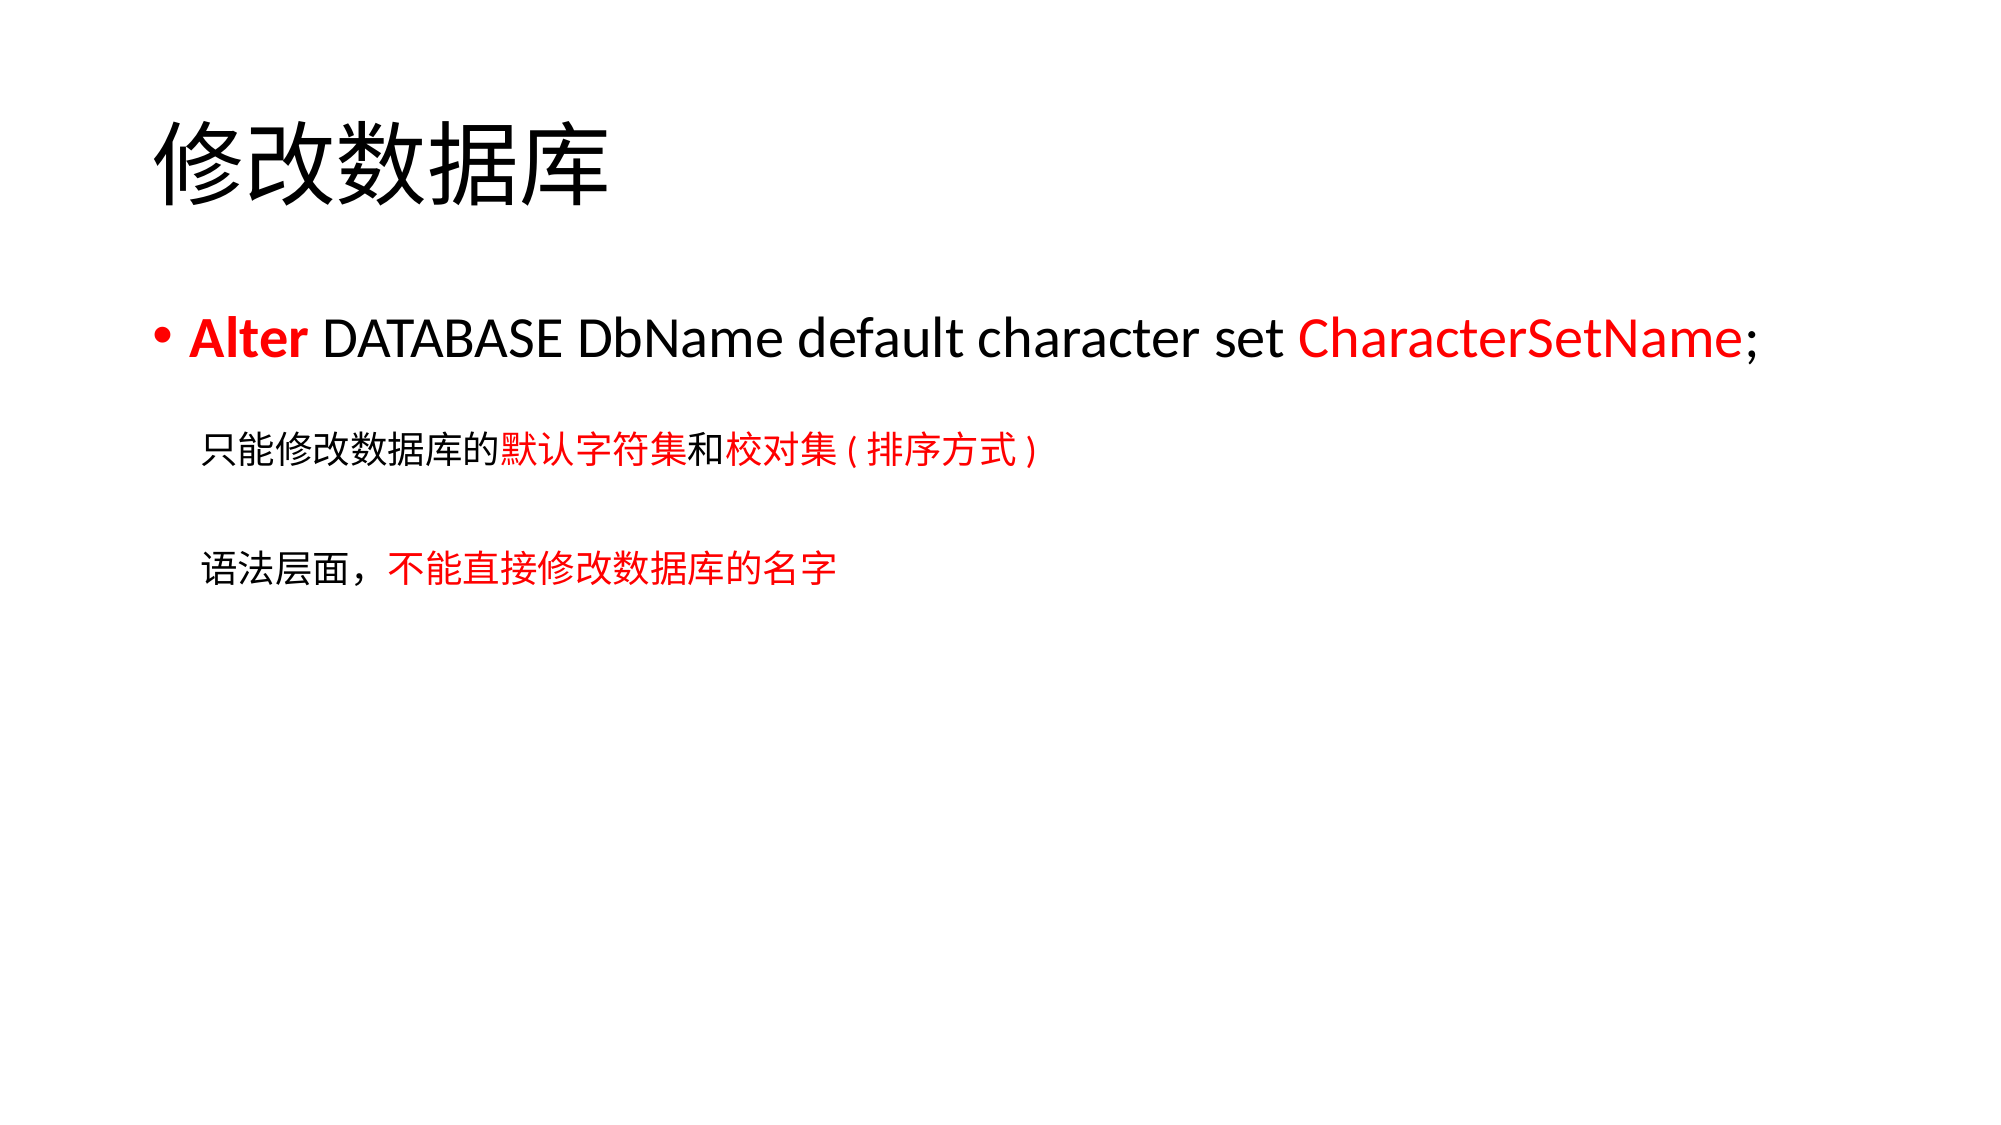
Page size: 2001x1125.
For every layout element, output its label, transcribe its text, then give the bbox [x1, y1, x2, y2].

text_box 只能修改数据库的默认字符集和校对集(排序方式) [185, 419, 1308, 479]
text_box 语法层面，不能直接修改数据库的名字 [185, 537, 931, 598]
list Alter DATABASE DbName default character set CharacterSetName; [137, 299, 1863, 1014]
title 修改数据库 [137, 59, 1863, 278]
